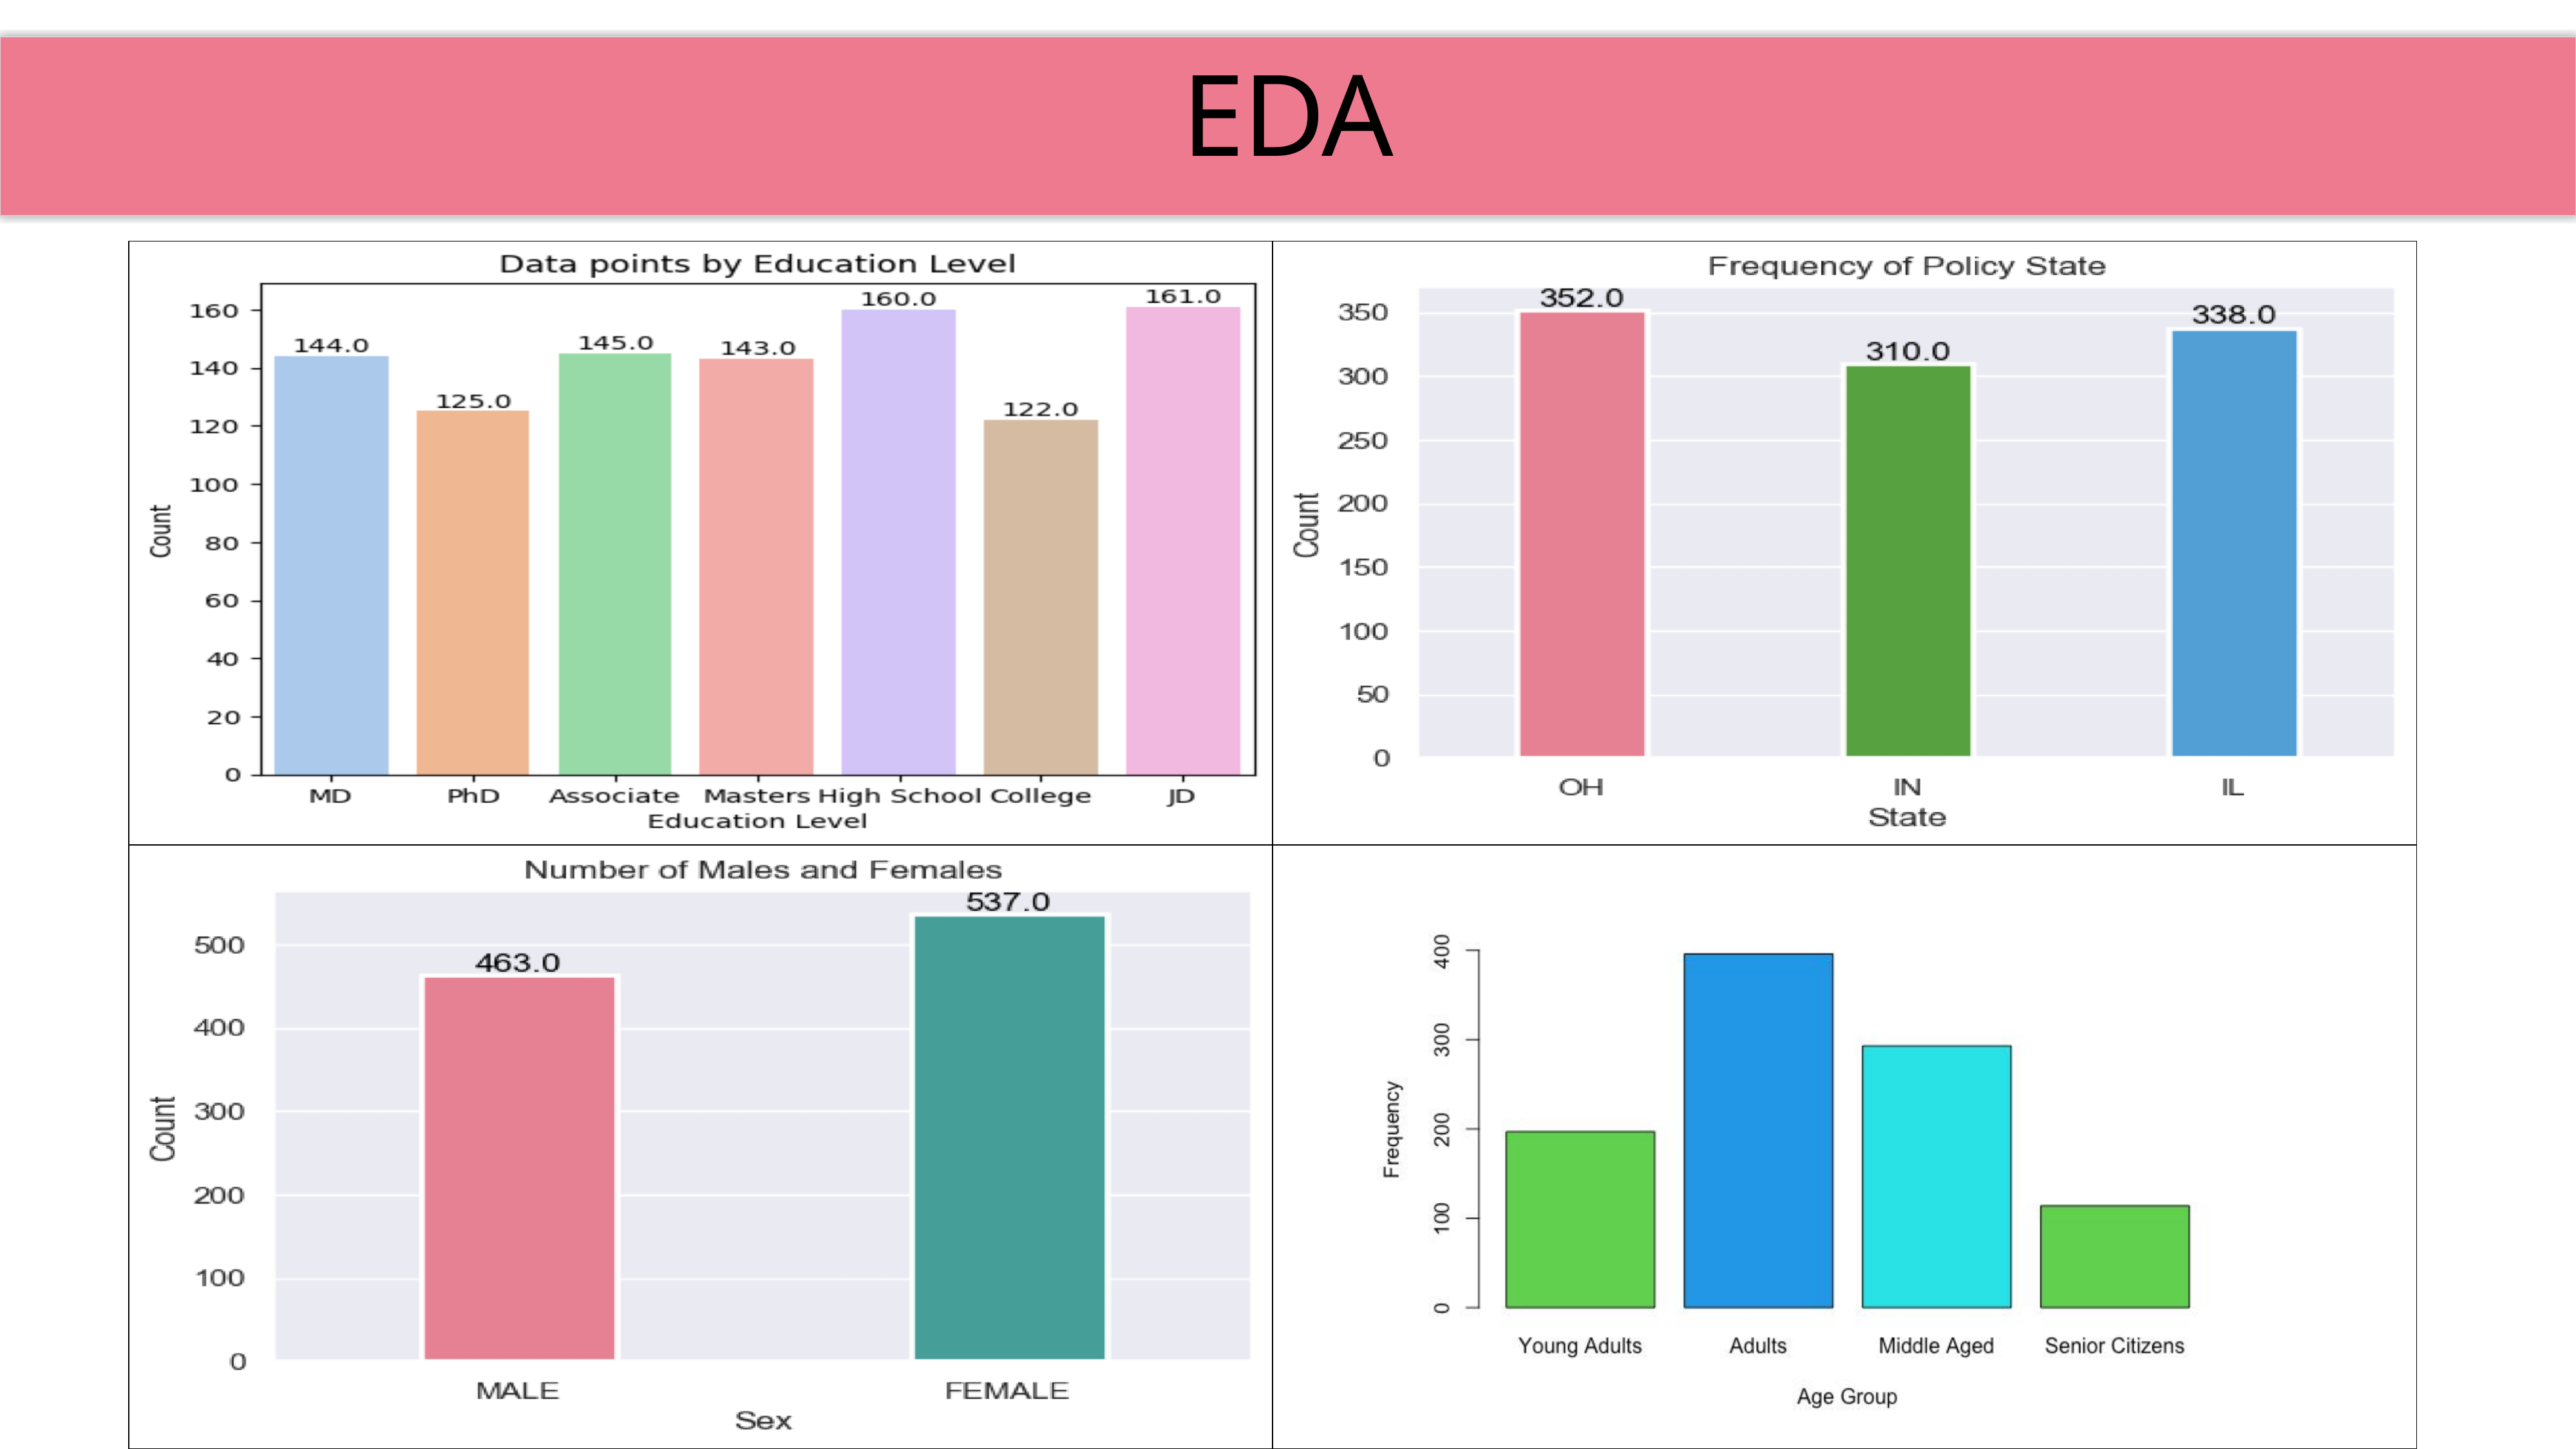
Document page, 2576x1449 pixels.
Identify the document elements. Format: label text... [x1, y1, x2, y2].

text_box [0, 37, 2576, 216]
table_cell [1273, 846, 2416, 1448]
table_cell [129, 846, 1272, 1448]
title EDA [128, 64, 2448, 247]
picture [1376, 848, 2269, 1435]
table_header [129, 242, 1272, 844]
table_header [1273, 242, 2416, 844]
